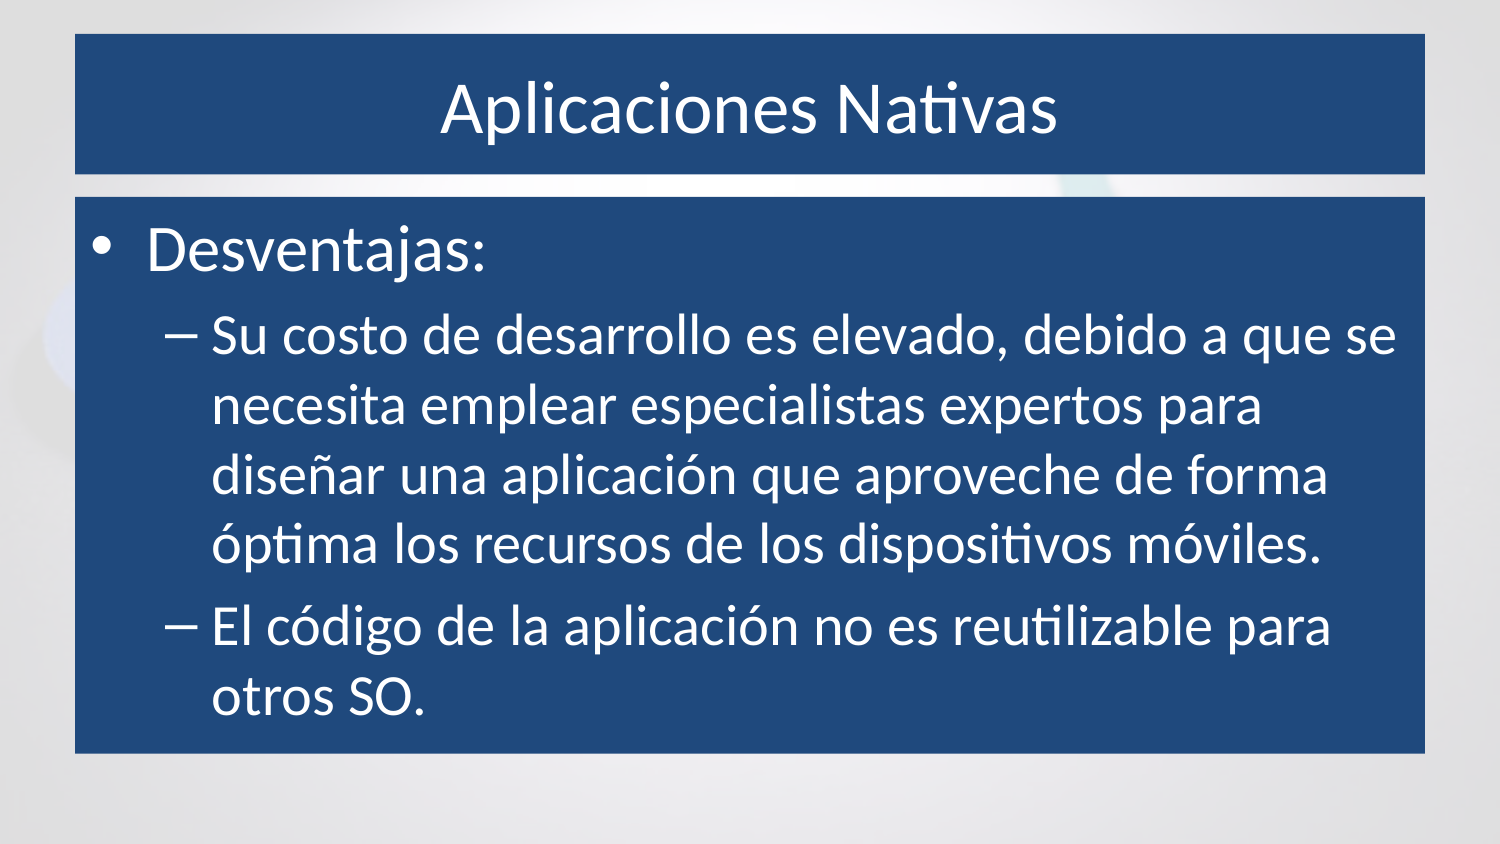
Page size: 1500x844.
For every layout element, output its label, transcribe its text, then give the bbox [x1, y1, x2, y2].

title Aplicaciones Nativas [75, 33, 1425, 175]
list Desventajas: Su costo de desarrollo es elevado, debido a que se necesita emplear especialistas expertos para diseñar una aplicación que aproveche de forma óptima los recursos de los dispositivos móviles. El código de la aplicación no es reutilizable para otros SO. [75, 196, 1425, 754]
